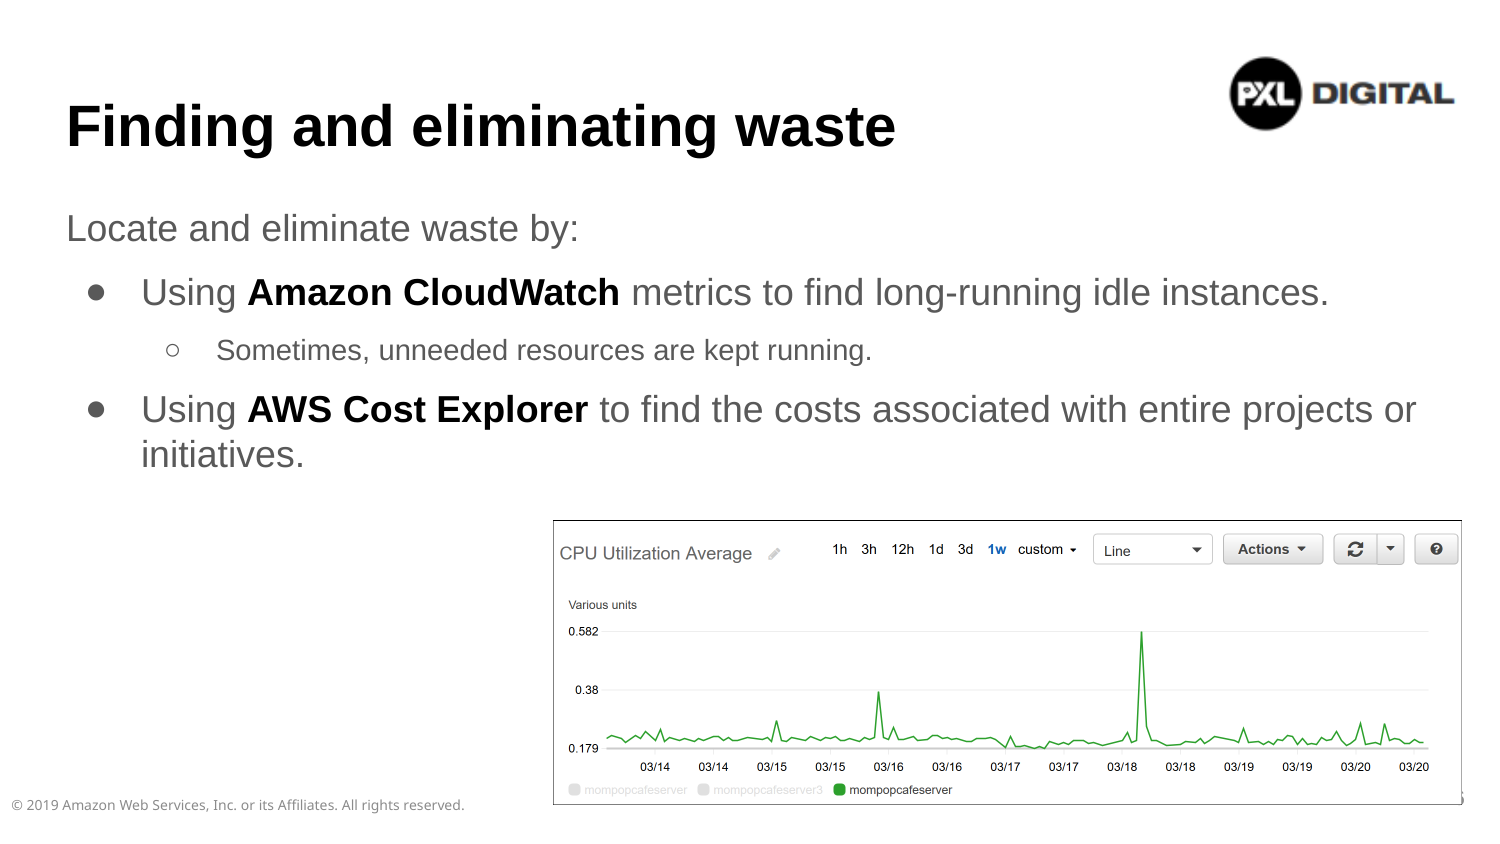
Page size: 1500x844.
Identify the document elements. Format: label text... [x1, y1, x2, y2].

picture [553, 520, 1463, 805]
picture [1200, 28, 1486, 153]
list Locate and eliminate waste by: Using Amazon CloudWatch metrics to find long-running idle instances. Sometimes, unneeded resources are kept running. Using AWS Cost Explorer to find the costs associated with entire projects or initiatives. [51, 189, 1449, 750]
slide_number 16 [1389, 764, 1480, 830]
title Finding and eliminating waste [51, 72, 1449, 167]
footer © 2019 Amazon Web Services, Inc. or its Affiliates. All rights reserved. [0, 782, 846, 828]
